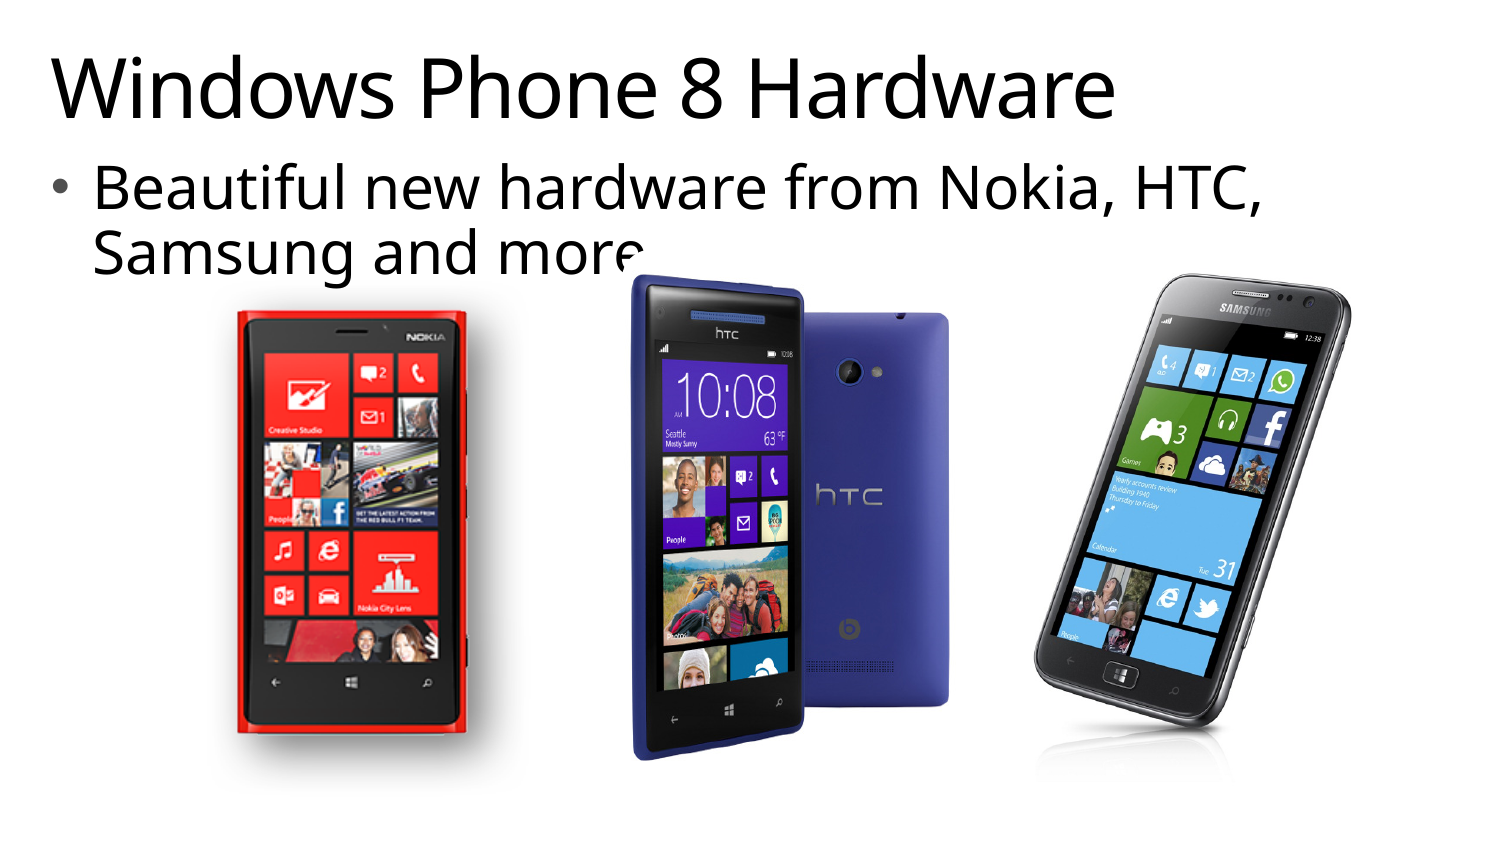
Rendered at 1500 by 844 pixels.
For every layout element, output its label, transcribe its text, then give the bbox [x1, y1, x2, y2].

title Windows Phone 8 Hardware [33, 35, 1468, 147]
picture [1011, 249, 1377, 798]
picture [228, 301, 474, 745]
list Beautiful new hardware from Nokia, HTC, Samsung and more… [33, 147, 1467, 399]
picture [621, 249, 961, 773]
